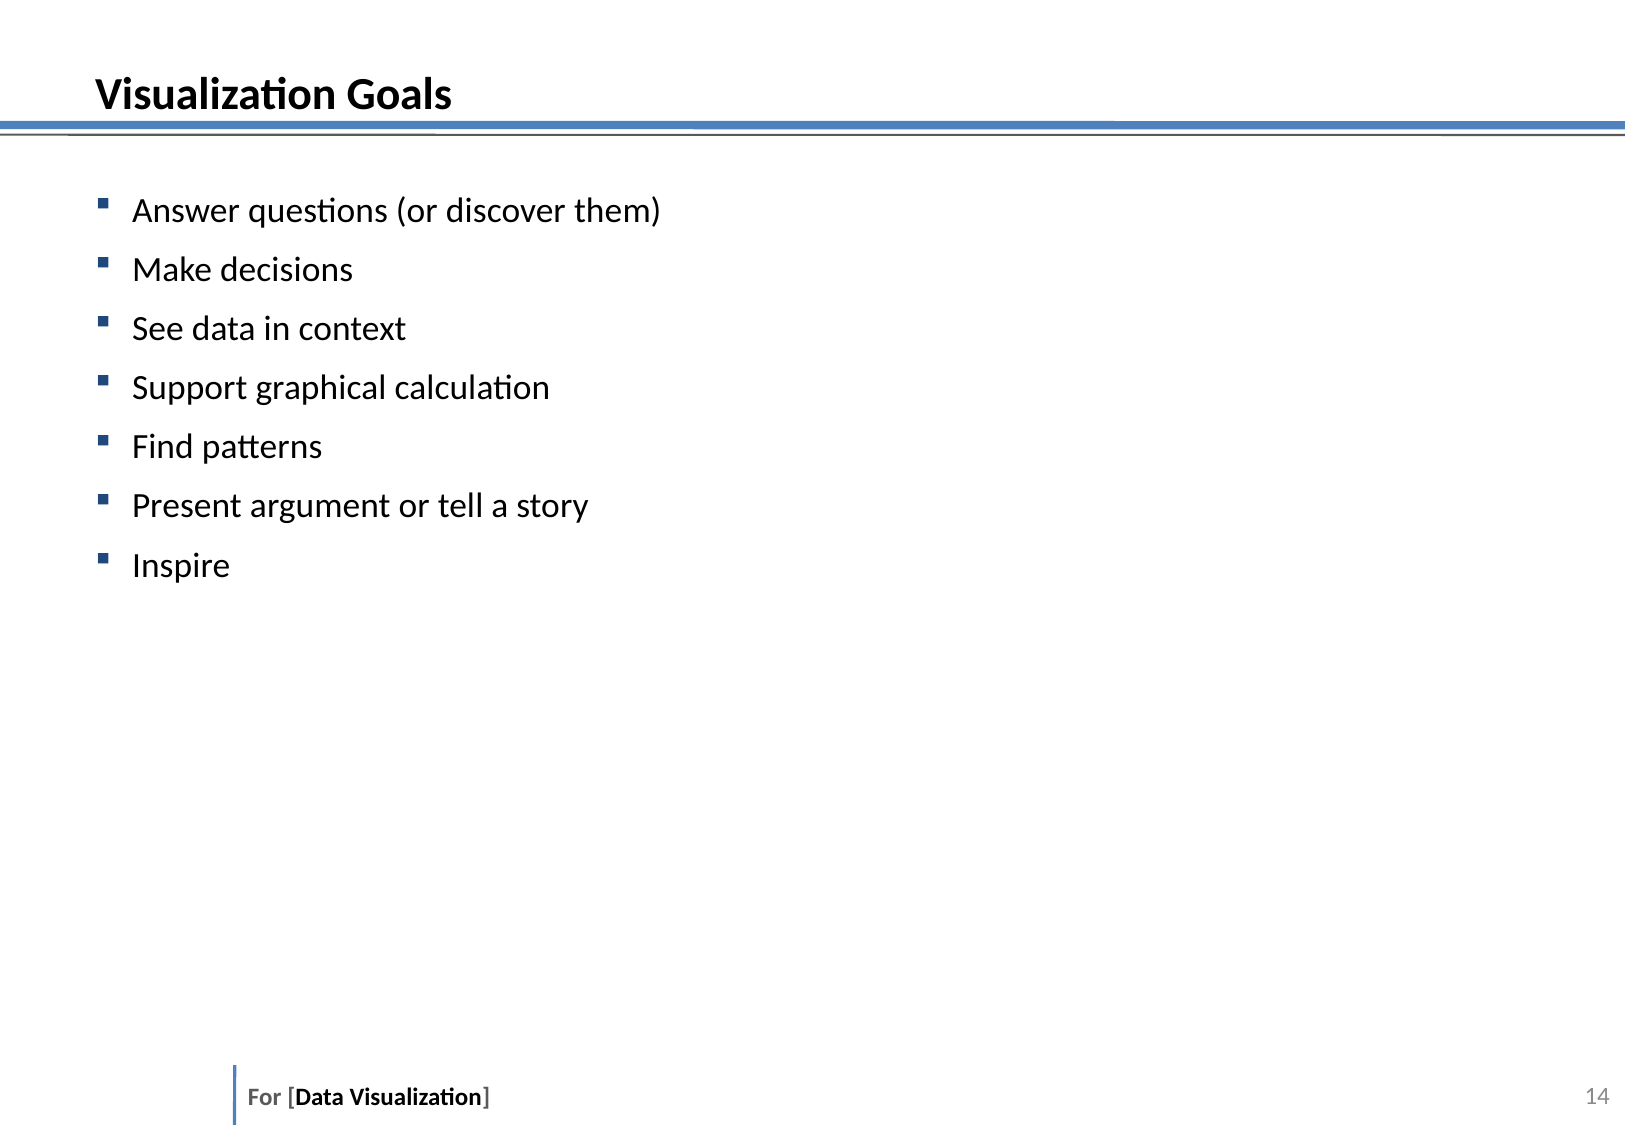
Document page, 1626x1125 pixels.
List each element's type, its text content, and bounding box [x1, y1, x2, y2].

slide_number 13 [1543, 1065, 1625, 1125]
list Answer questions (or discover them) Make decisions See data in context Support graphical calculation Find patterns Present argument or tell a story Inspire [87, 179, 1550, 1007]
title Visualization Goals [87, 10, 1416, 126]
